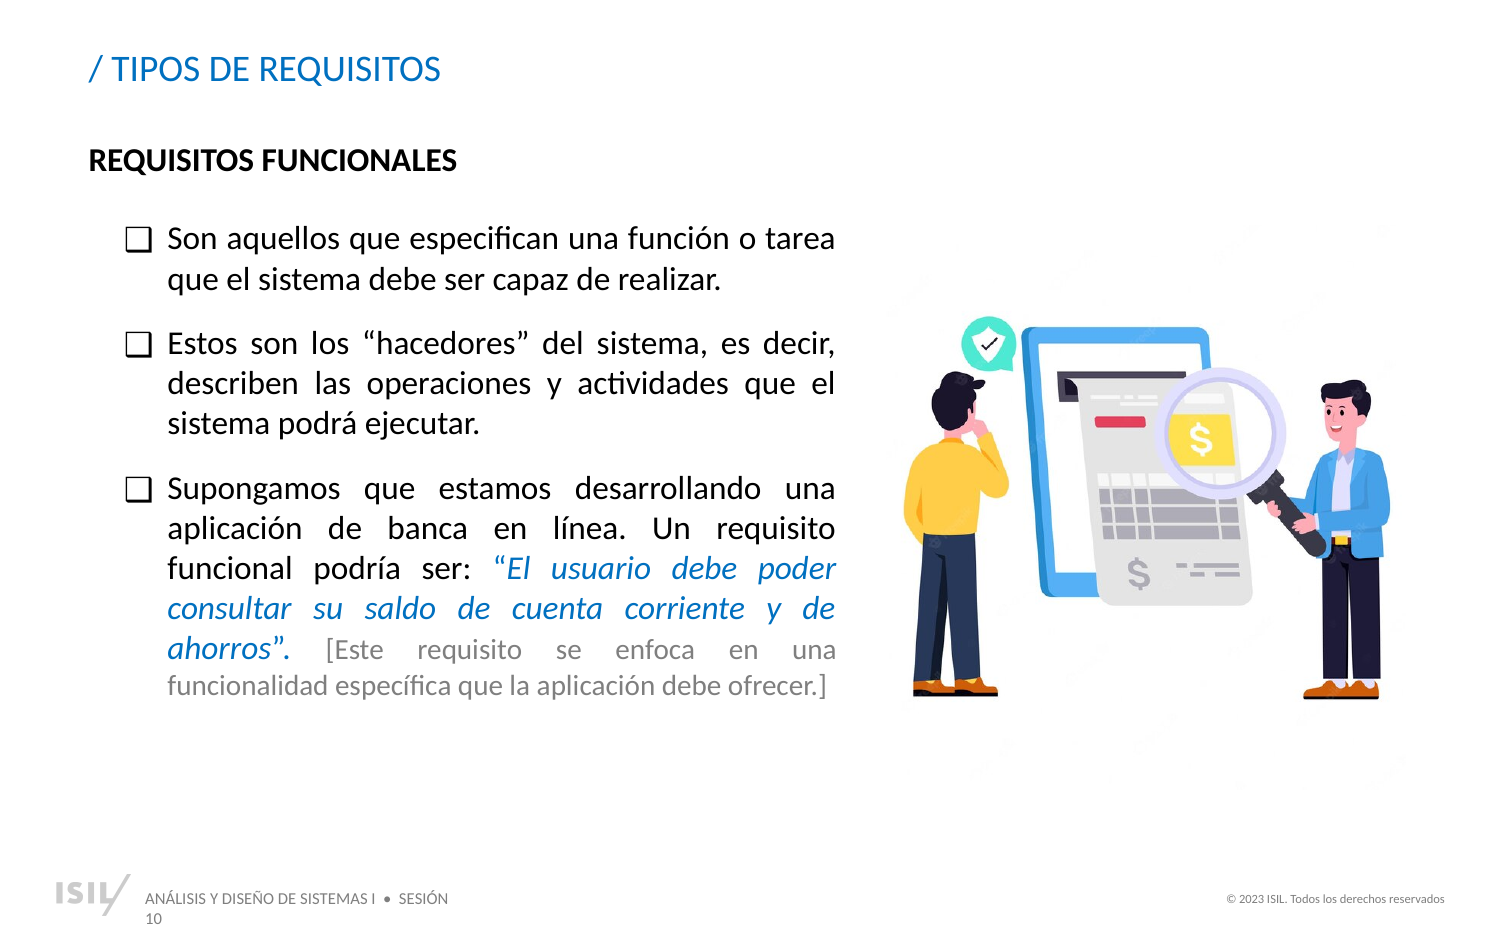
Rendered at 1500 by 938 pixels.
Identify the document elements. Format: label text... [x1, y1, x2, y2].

list / TIPOS DE REQUISITOS [76, 38, 1424, 97]
picture [886, 225, 1406, 791]
list REQUISITOS FUNCIONALES [76, 132, 750, 191]
list Son aquellos que especifican una función o tarea que el sistema debe ser capaz de realizar. Estos son los “hacedores” del sistema, es decir, describen las operaciones y actividades que el sistema podrá ejecutar. Supongamos que estamos desarrollando una aplicación de banca en línea. Un requisito funcional podría ser: “El usuario debe poder consultar su saldo de cuenta corriente y de ahorros”. [Este requisito se enfoca en una funcionalidad específica que la aplicación debe ofrecer.] [108, 209, 852, 882]
